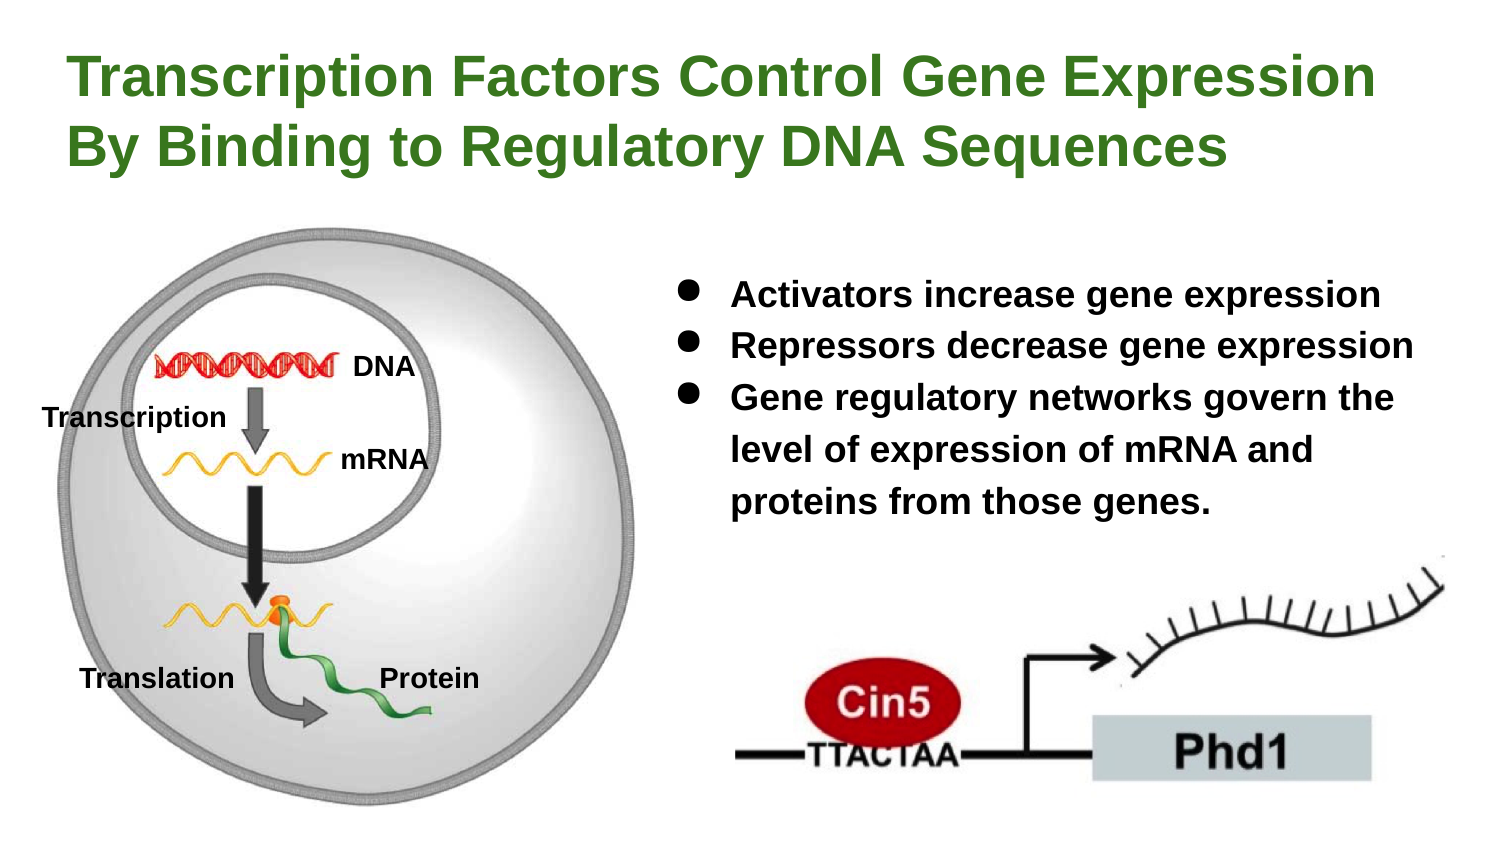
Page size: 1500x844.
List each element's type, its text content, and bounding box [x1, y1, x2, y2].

picture [735, 555, 1453, 824]
picture [0, 216, 667, 816]
text_box Activators increase gene expression Repressors decrease gene expression Gene regulatory networks govern the level of expression of mRNA and proteins from those genes. [640, 160, 1483, 624]
title Transcription Factors Control Gene Expression By Binding to Regulatory DNA Sequences [51, 23, 1449, 192]
